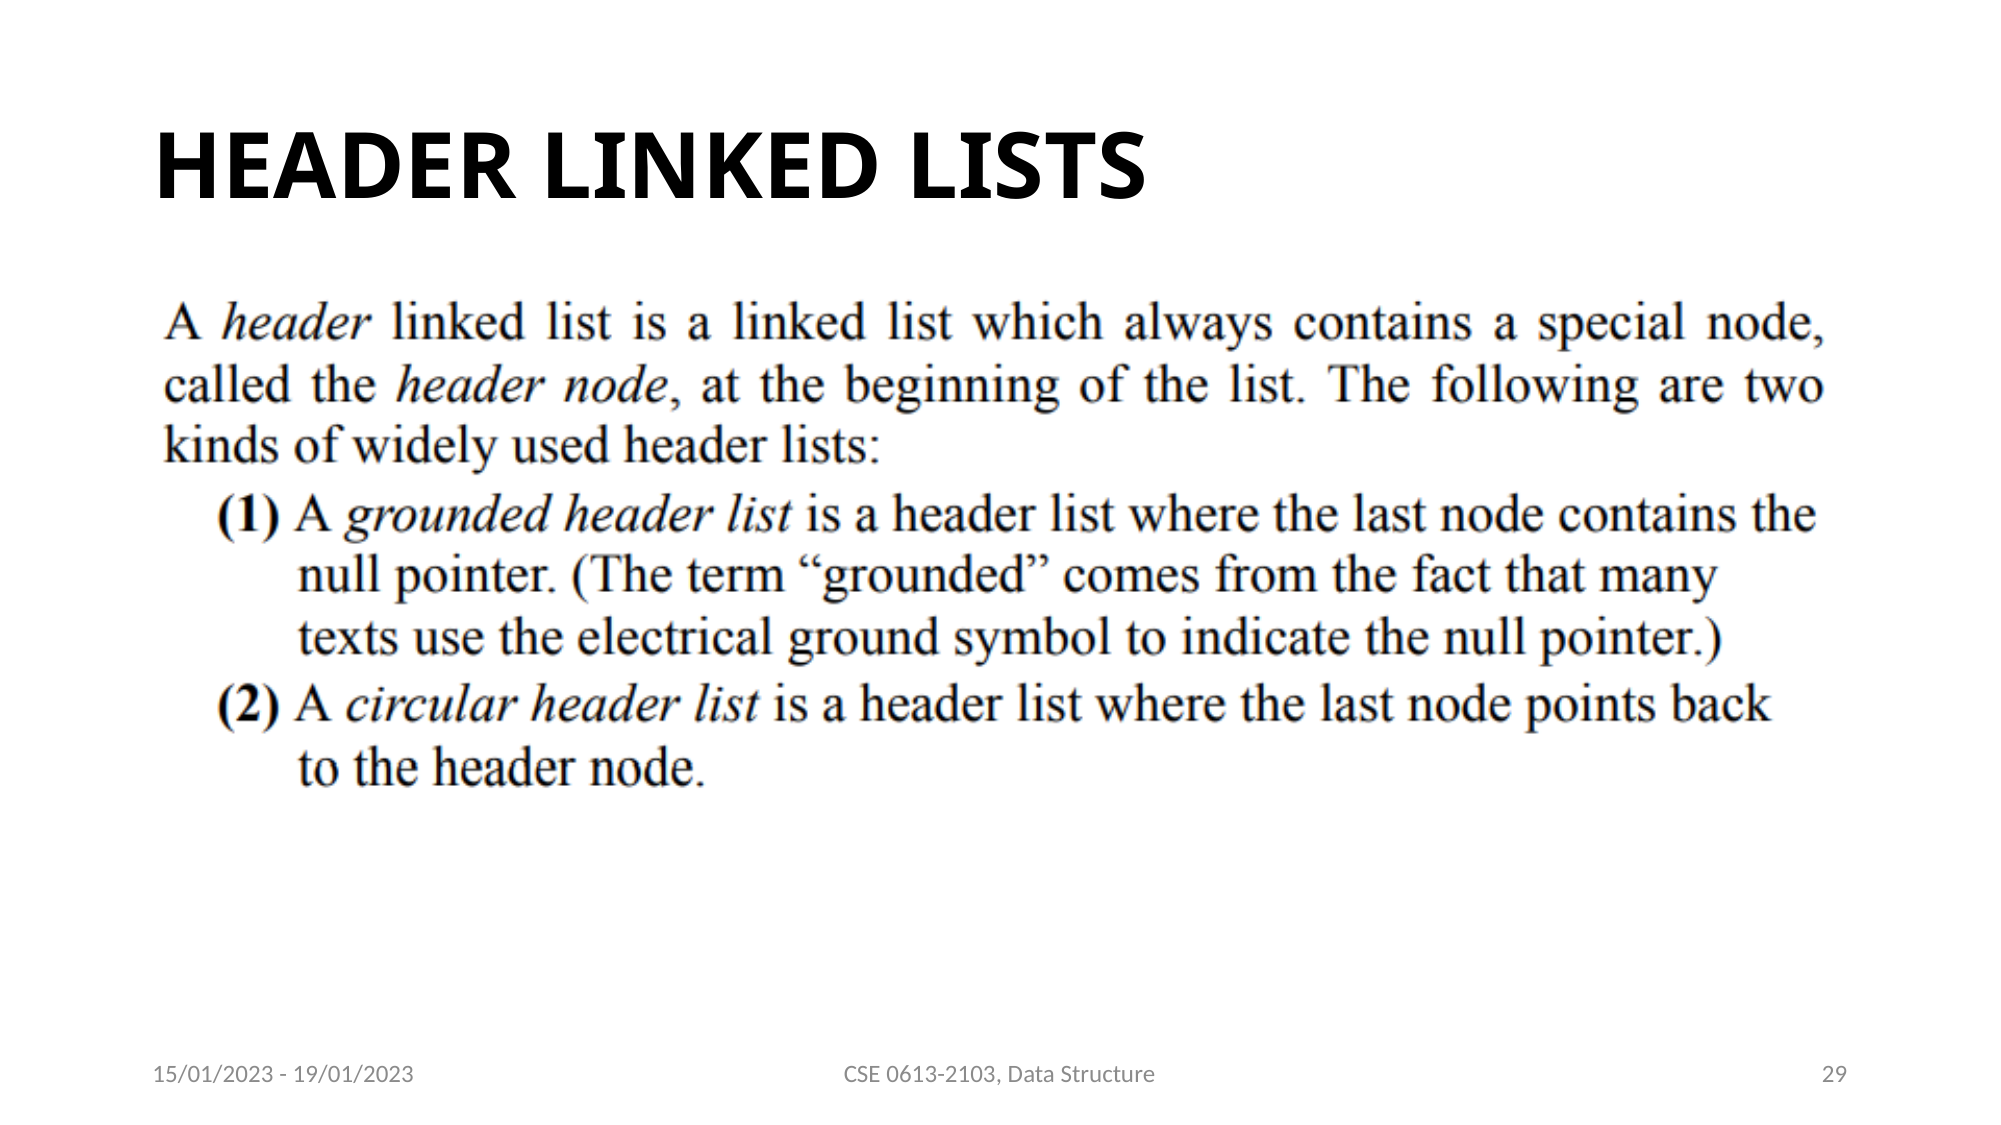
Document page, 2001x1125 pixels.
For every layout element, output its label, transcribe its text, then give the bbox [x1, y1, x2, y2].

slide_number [137, 1042, 588, 1103]
slide_number 29 [1412, 1042, 1863, 1103]
footer CSE 0613-2103, Data Structure [662, 1042, 1338, 1103]
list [137, 277, 1864, 811]
title HEADER LINKED LISTS [137, 59, 1863, 277]
